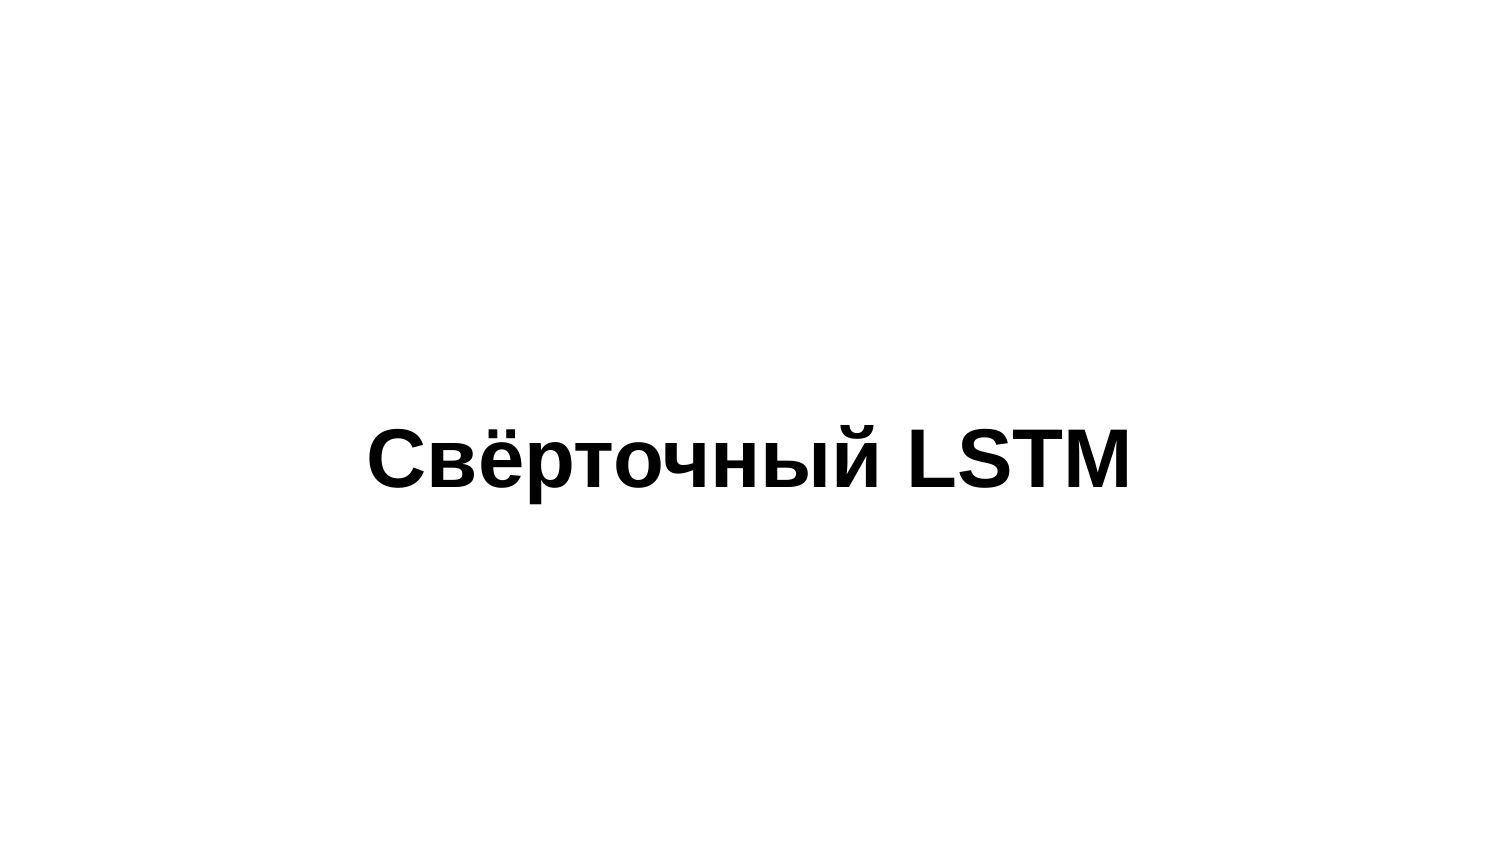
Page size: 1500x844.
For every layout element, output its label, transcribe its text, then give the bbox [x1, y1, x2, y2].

text_box Свёрточный LSTM [0, 396, 1500, 512]
